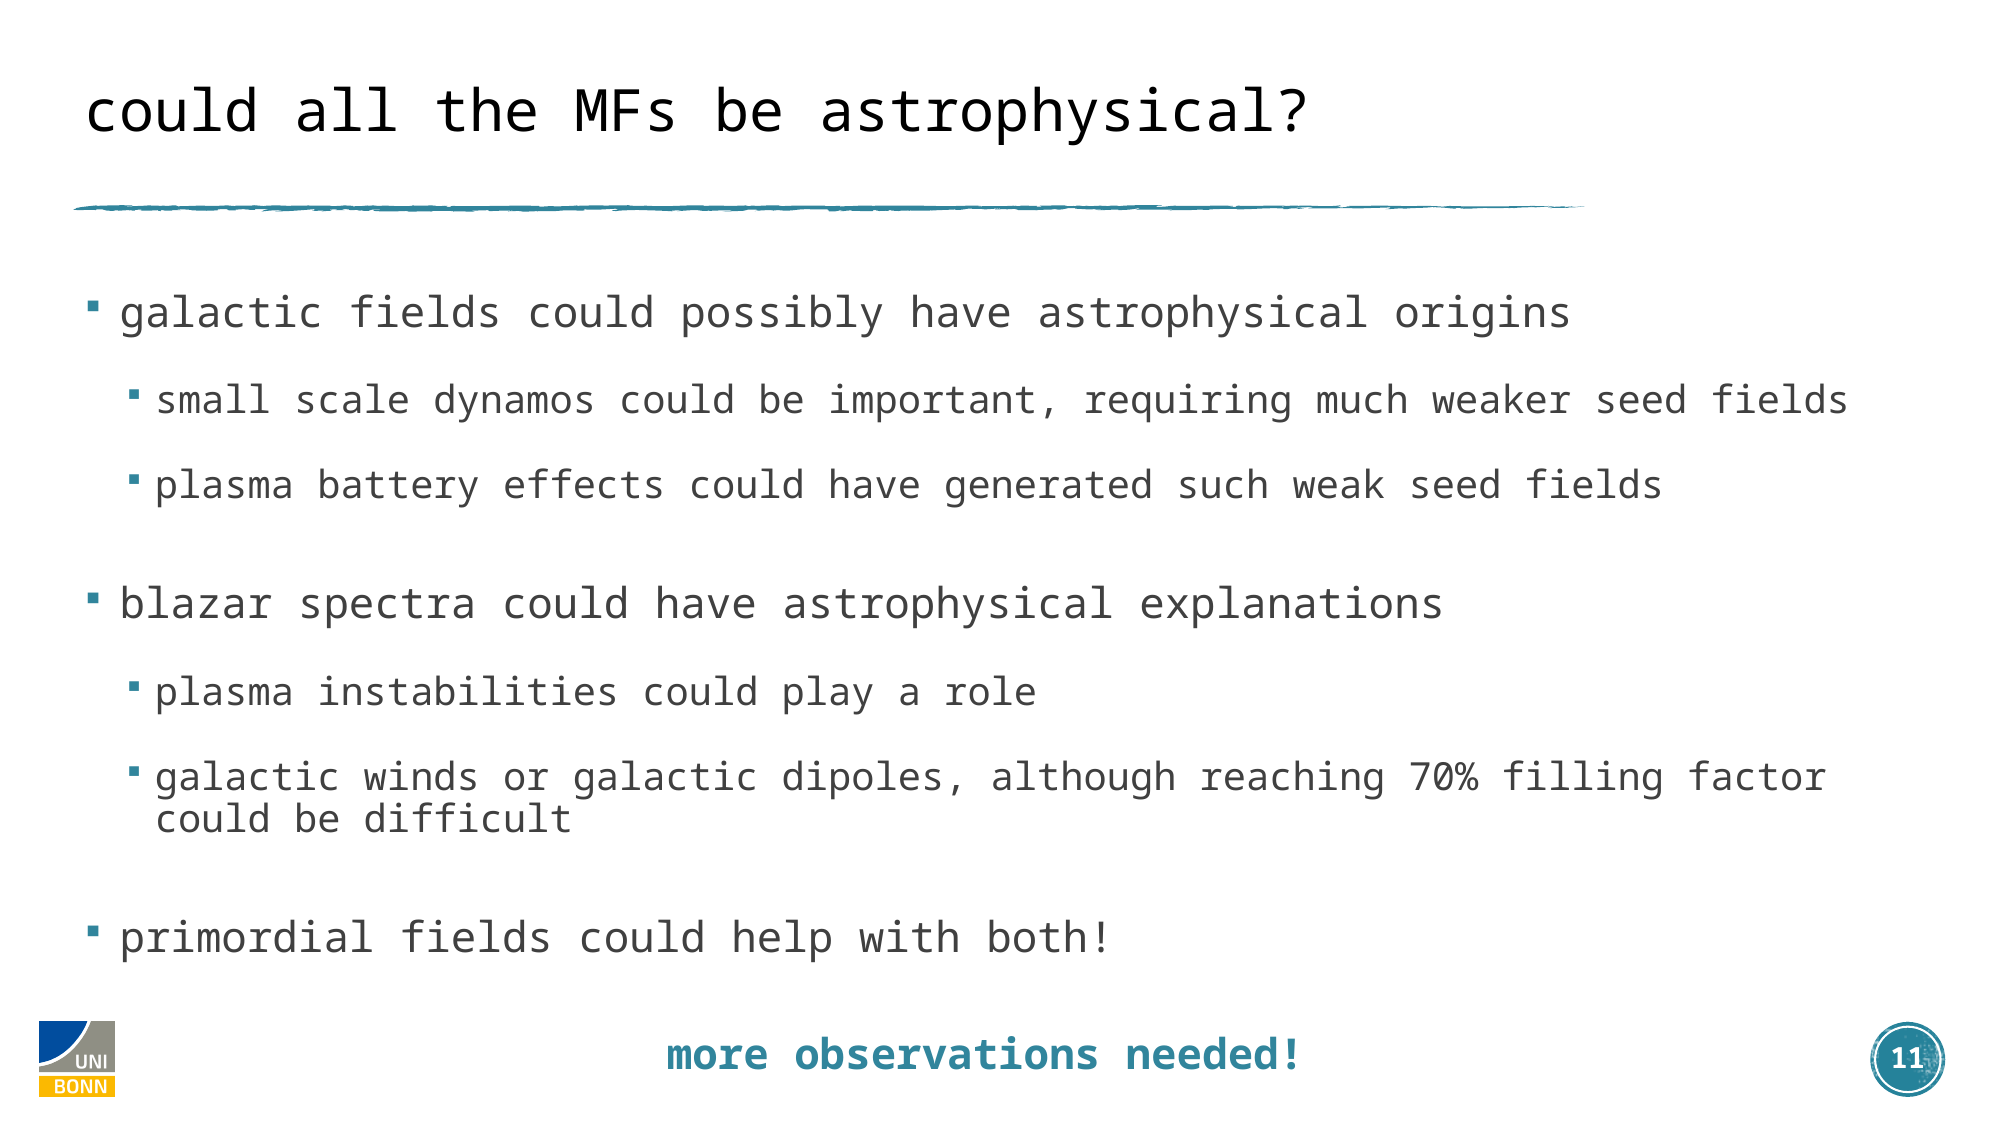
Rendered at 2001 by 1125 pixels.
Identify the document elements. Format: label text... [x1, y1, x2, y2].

list galactic fields could possibly have astrophysical origins small scale dynamos could be important, requiring much weaker seed fields plasma battery effects could have generated such weak seed fields blazar spectra could have astrophysical explanations plasma instabilities could play a role galactic winds or galactic dipoles, although reaching 70% filling factor could be difficult primordial fields could help with both! more observations needed! [69, 283, 1902, 1089]
title could all the MFs be astrophysical? [69, 0, 1902, 225]
slide_number 11 [1855, 1028, 1961, 1089]
picture [39, 1021, 115, 1097]
